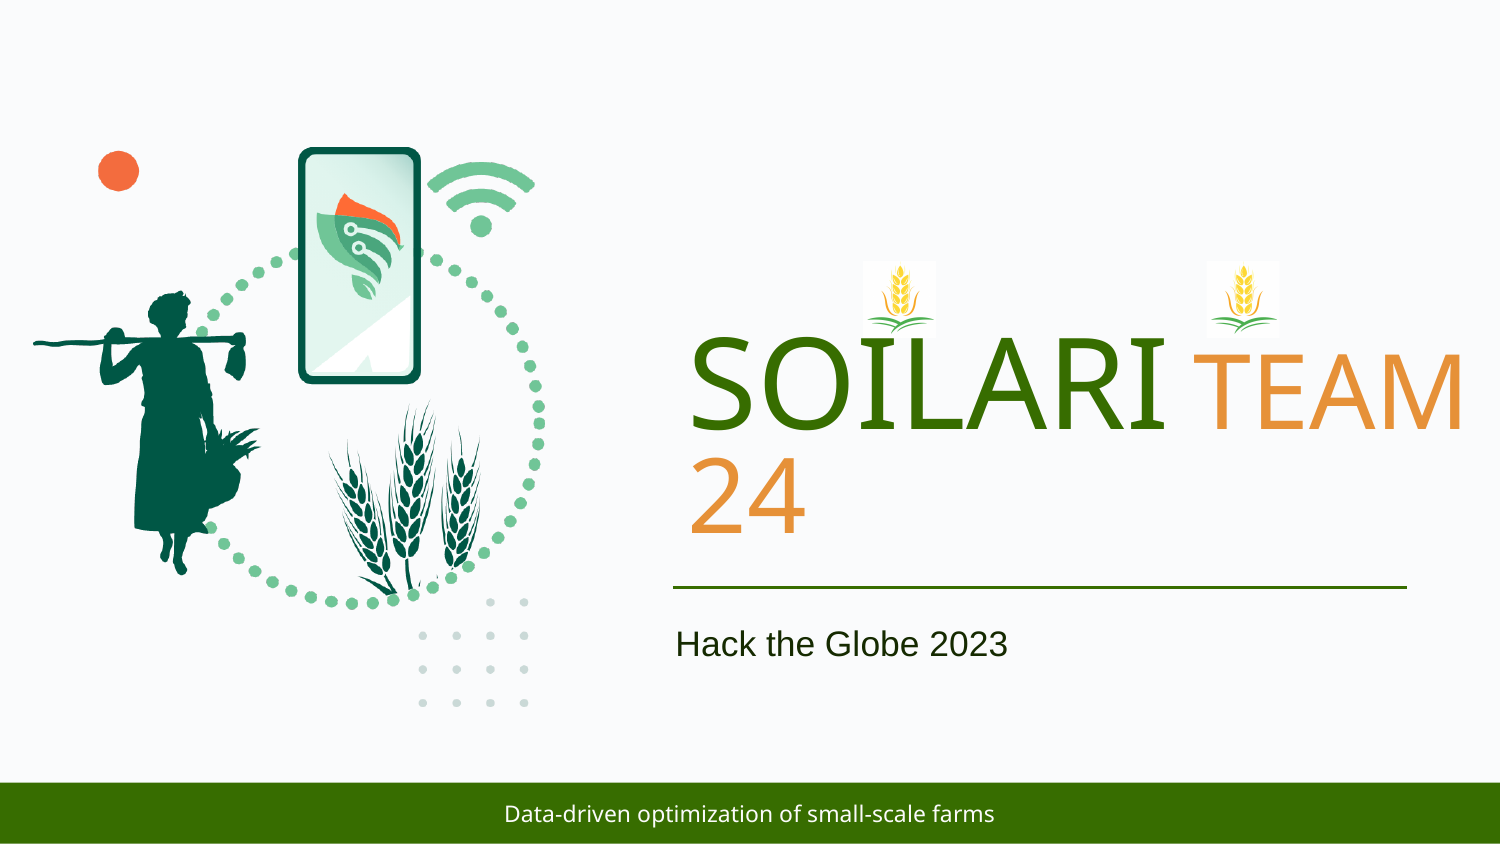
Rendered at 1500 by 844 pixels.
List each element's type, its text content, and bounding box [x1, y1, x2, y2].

title SOILARI TEAM 24 [672, 87, 1488, 570]
subtitle Hack the Globe 2023 [660, 606, 1437, 676]
picture [1206, 260, 1280, 339]
subtitle Data-driven optimization of small-scale farms [0, 782, 1500, 844]
picture [33, 147, 545, 708]
picture [862, 260, 937, 339]
